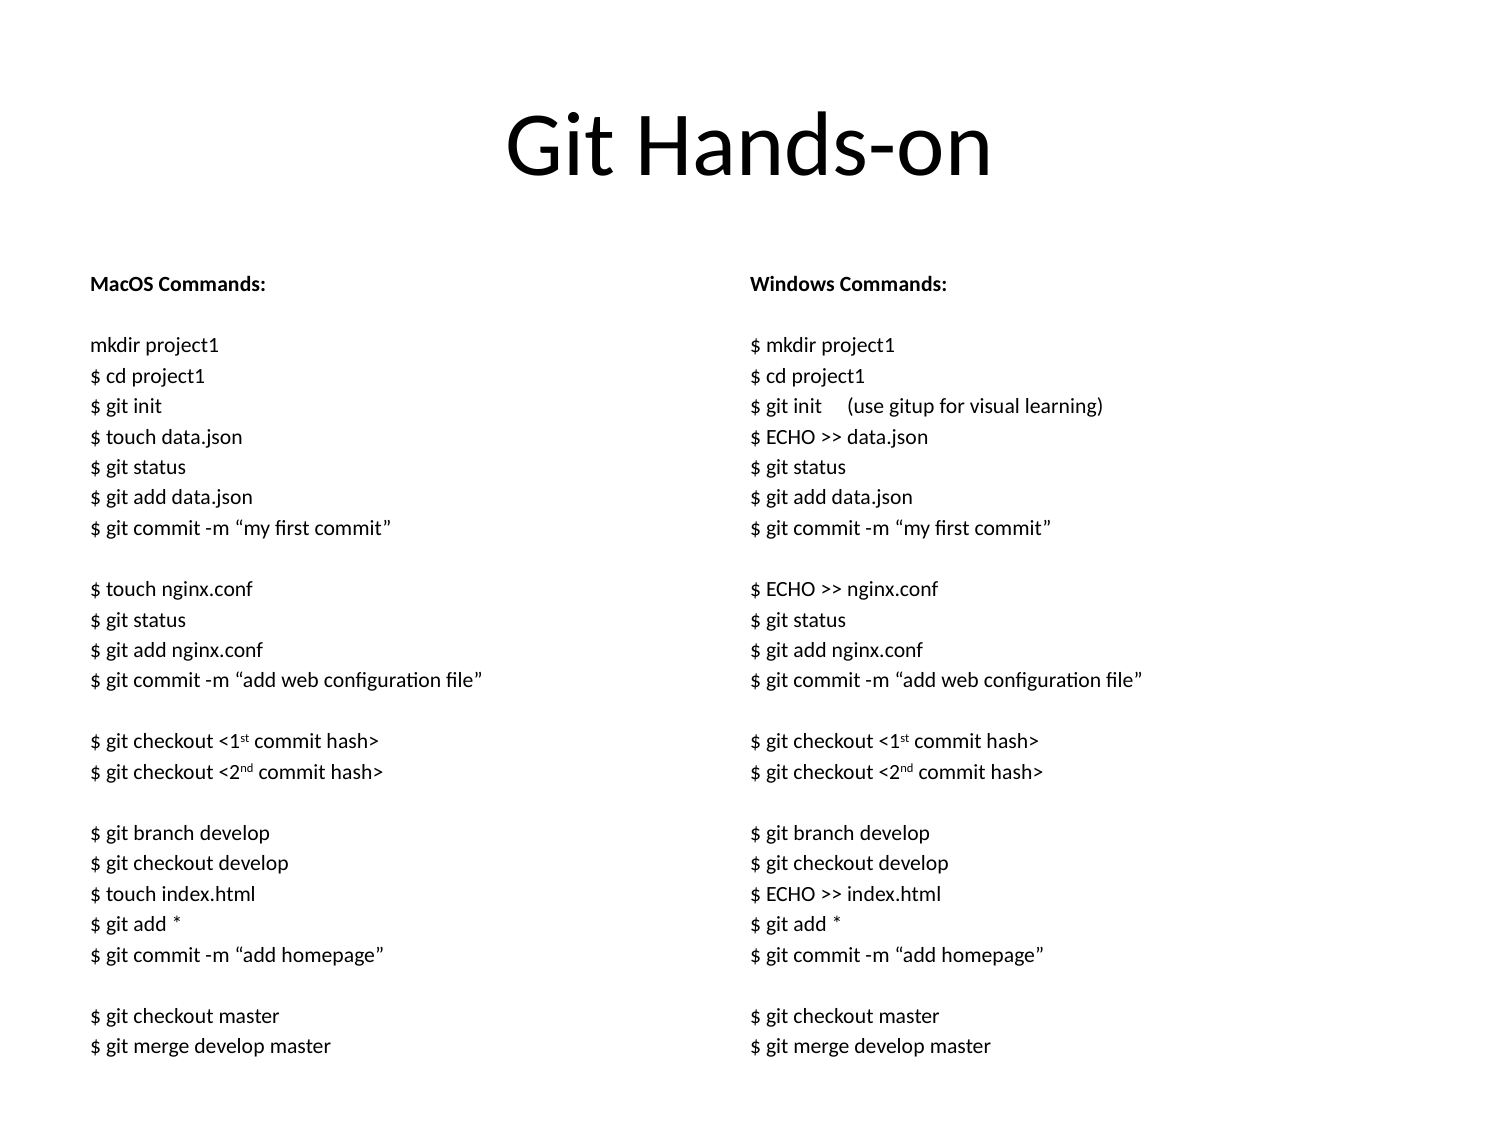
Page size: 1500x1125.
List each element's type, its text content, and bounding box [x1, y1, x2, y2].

list MacOS Commands: mkdir project1 $ cd project1 $ git init $ touch data.json $ git status $ git add data.json $ git commit -m “my first commit” $ touch nginx.conf $ git status $ git add nginx.conf $ git commit -m “add web configuration file” $ git checkout <1st commit hash> $ git checkout <2nd commit hash> $ git branch develop $ git checkout develop $ touch index.html $ git add * $ git commit -m “add homepage” $ git checkout master $ git merge develop master Windows Commands: $ mkdir project1 $ cd project1 $ git init (use gitup for visual learning) $ ECHO >> data.json $ git status $ git add data.json $ git commit -m “my first commit” $ ECHO >> nginx.conf $ git status $ git add nginx.conf $ git commit -m “add web configuration file” $ git checkout <1st commit hash> $ git checkout <2nd commit hash> $ git branch develop $ git checkout develop $ ECHO >> index.html $ git add * $ git commit -m “add homepage” $ git checkout master $ git merge develop master [75, 262, 1425, 1102]
title Git Hands-on [75, 45, 1425, 233]
